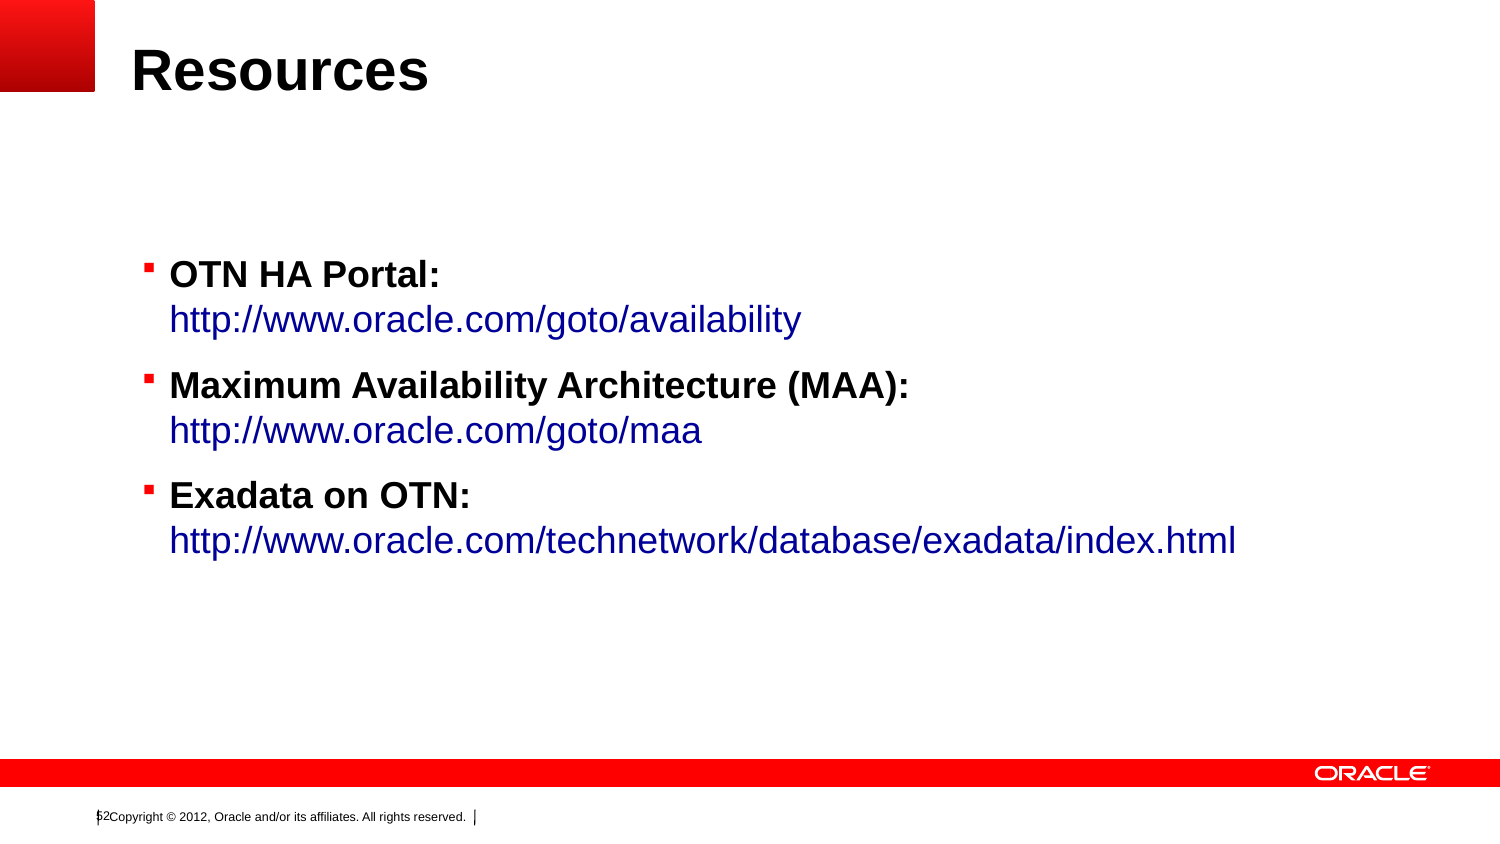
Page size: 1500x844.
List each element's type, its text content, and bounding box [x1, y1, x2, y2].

picture [0, 759, 1500, 787]
title Resources [131, 40, 1483, 108]
list OTN HA Portal: http://www.oracle.com/goto/availability Maximum Availability Architecture (MAA): http://www.oracle.com/goto/maa Exadata on OTN: http://www.oracle.com/technetwork/database/exadata/index.html [131, 249, 1483, 753]
